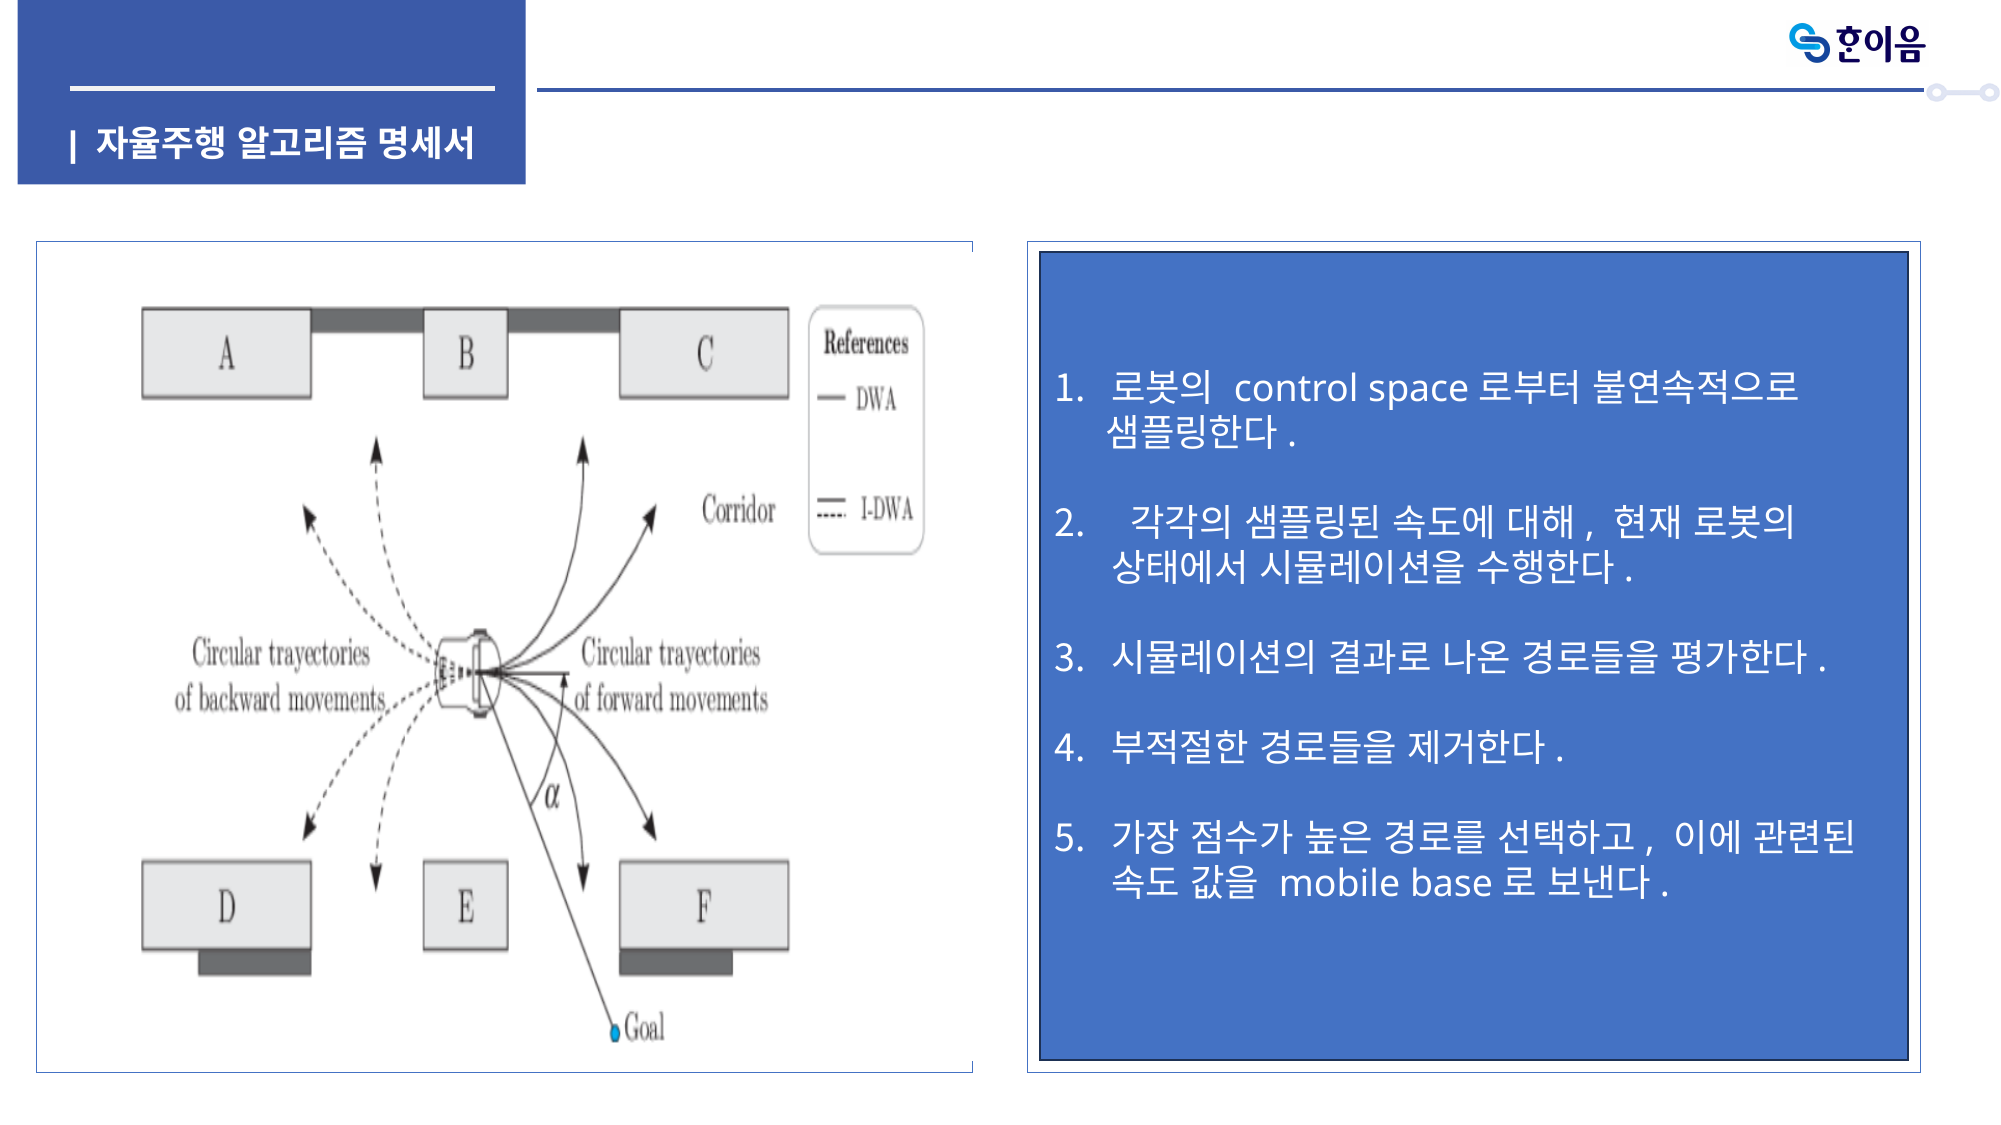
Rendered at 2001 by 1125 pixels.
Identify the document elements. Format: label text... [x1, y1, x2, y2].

picture [53, 252, 973, 1061]
text_box [17, 0, 527, 185]
text_box 서비스에 대한 설명 [1027, 241, 1921, 1073]
picture [1924, 78, 2000, 105]
text_box [36, 241, 973, 1073]
picture [1786, 20, 1929, 67]
text_box 로봇의 control space로부터 불연속적으로 샘플링한다. 각각의 샘플링된 속도에 대해, 현재 로봇의 상태에서 시뮬레이션을 수행한다. 시뮬레이션의 결과로 나온 경로들을 평가한다. 부적절한 경로들을 제거한다. 가장 점수가 높은 경로를 선택하고, 이에 관련된 속도 값을 mobile base로 보낸다. [1039, 251, 1909, 1061]
text_box | 자율주행 알고리즘 명세서 [53, 113, 638, 161]
